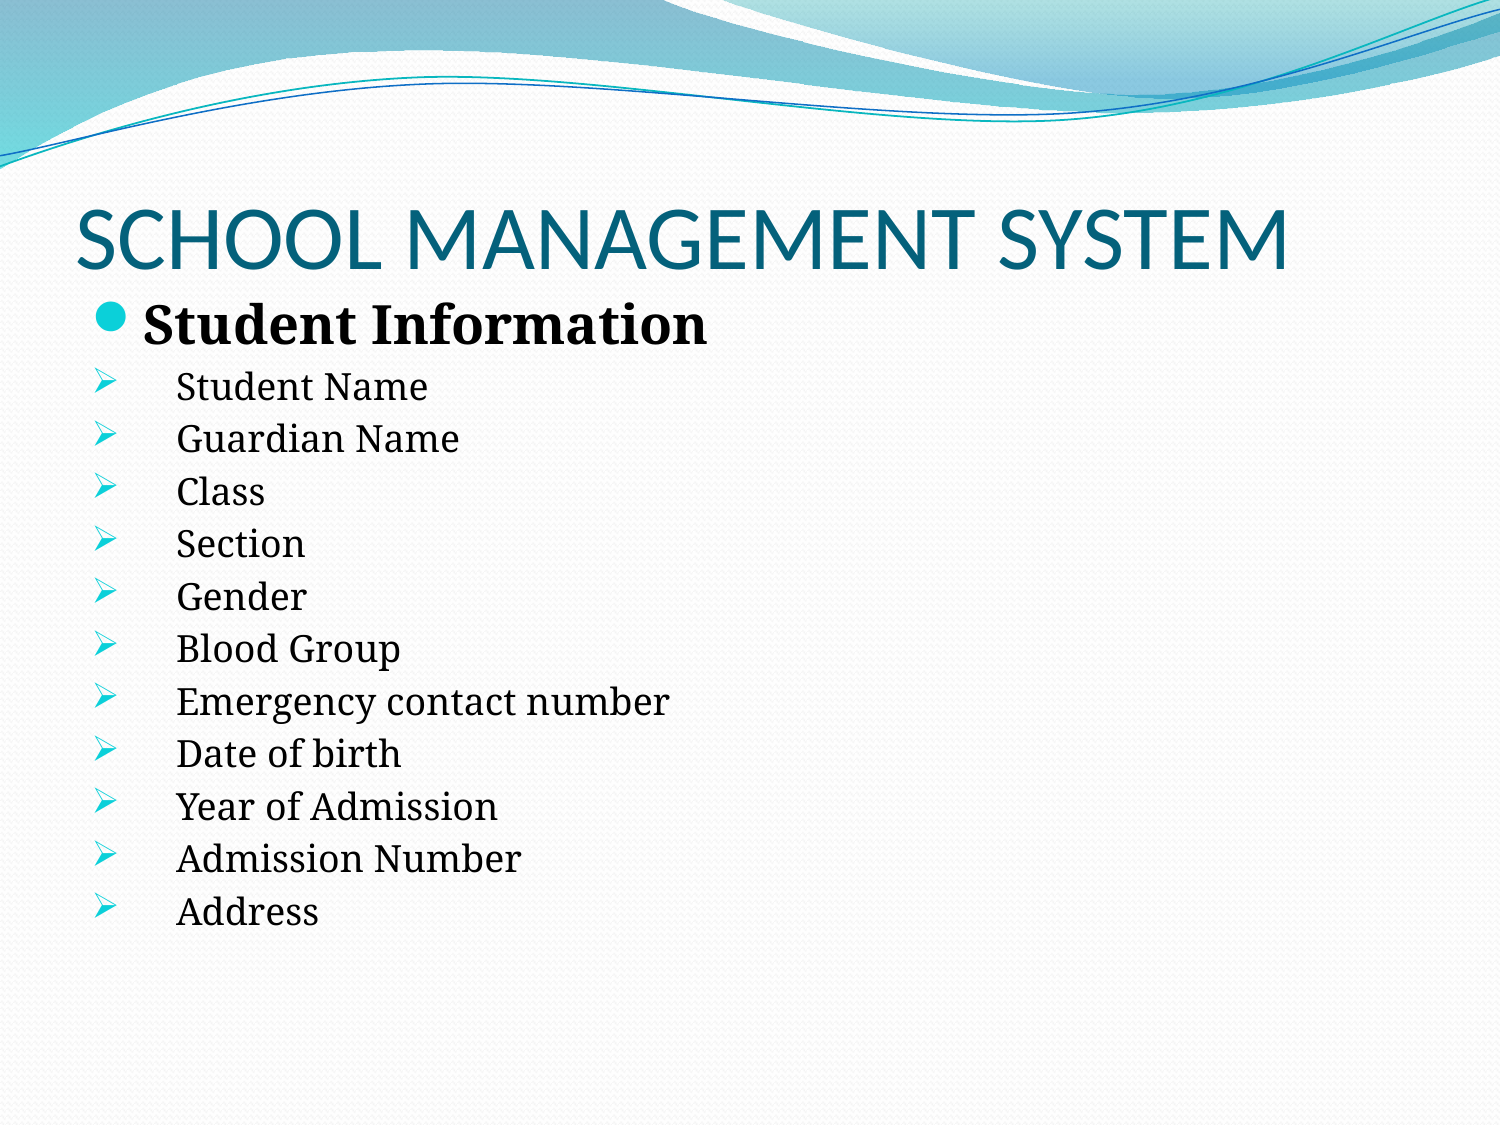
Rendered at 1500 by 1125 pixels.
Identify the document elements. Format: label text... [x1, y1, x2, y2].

list Student Information Student Name Guardian Name Class Section Gender Blood Group Emergency contact number Date of birth Year of Admission Admission Number Address [76, 282, 1500, 1046]
text_box SCHOOL MANAGEMENT SYSTEM [74, 99, 1425, 288]
